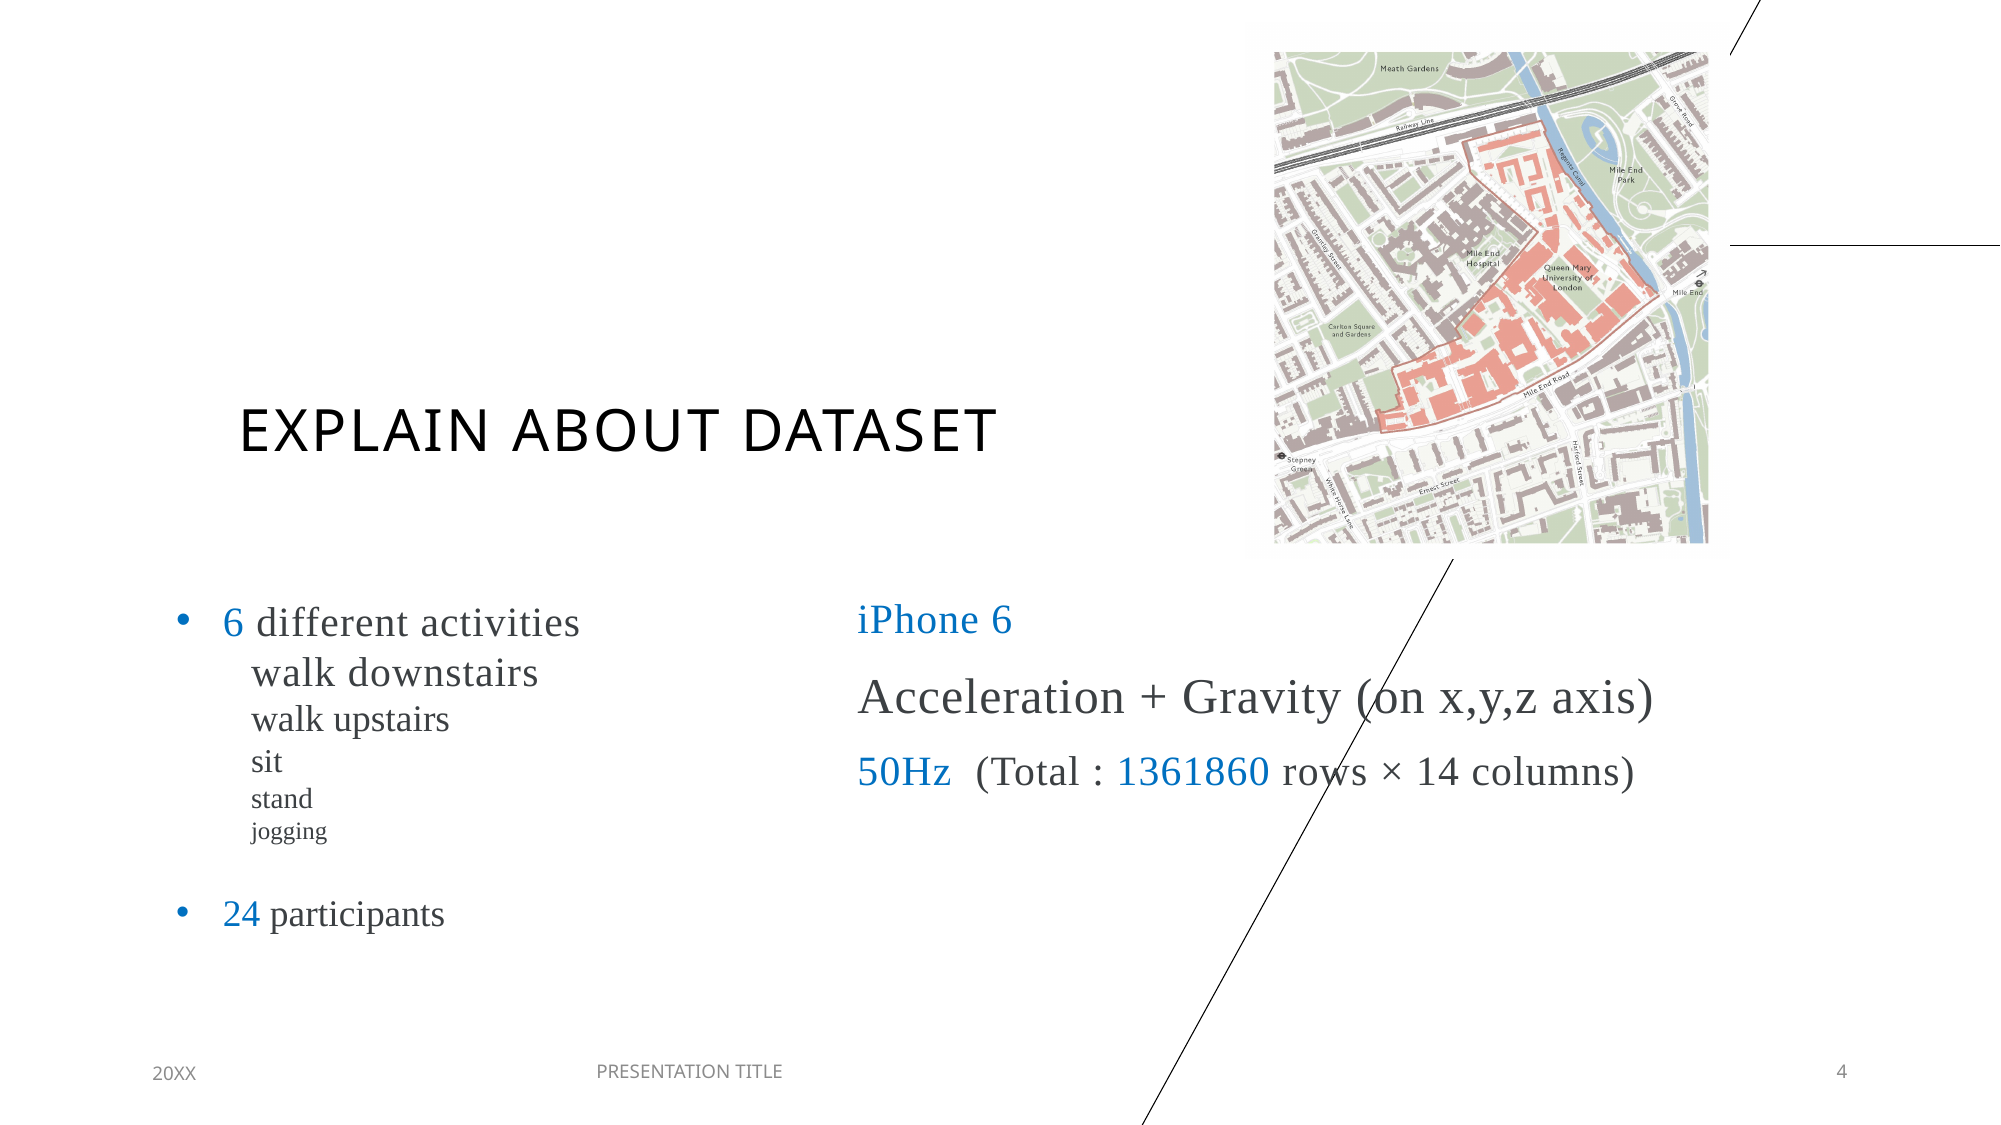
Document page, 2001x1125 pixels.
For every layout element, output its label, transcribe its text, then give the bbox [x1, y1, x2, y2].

footer PRESENTATION TITLE [404, 1042, 975, 1103]
text_box 6 different activities walk downstairs walk upstairs sit stand jogging 24 participants [161, 586, 1163, 1032]
title Explain about dataset [223, 100, 1062, 472]
picture [1245, 22, 1730, 559]
slide_number 20XX [137, 1042, 338, 1103]
slide_number 4 [1412, 1042, 1863, 1103]
list iPhone 6 Acceleration + Gravity (on x,y,z axis) 50Hz (Total : 1361860 rows × 14 columns) [842, 584, 1733, 956]
